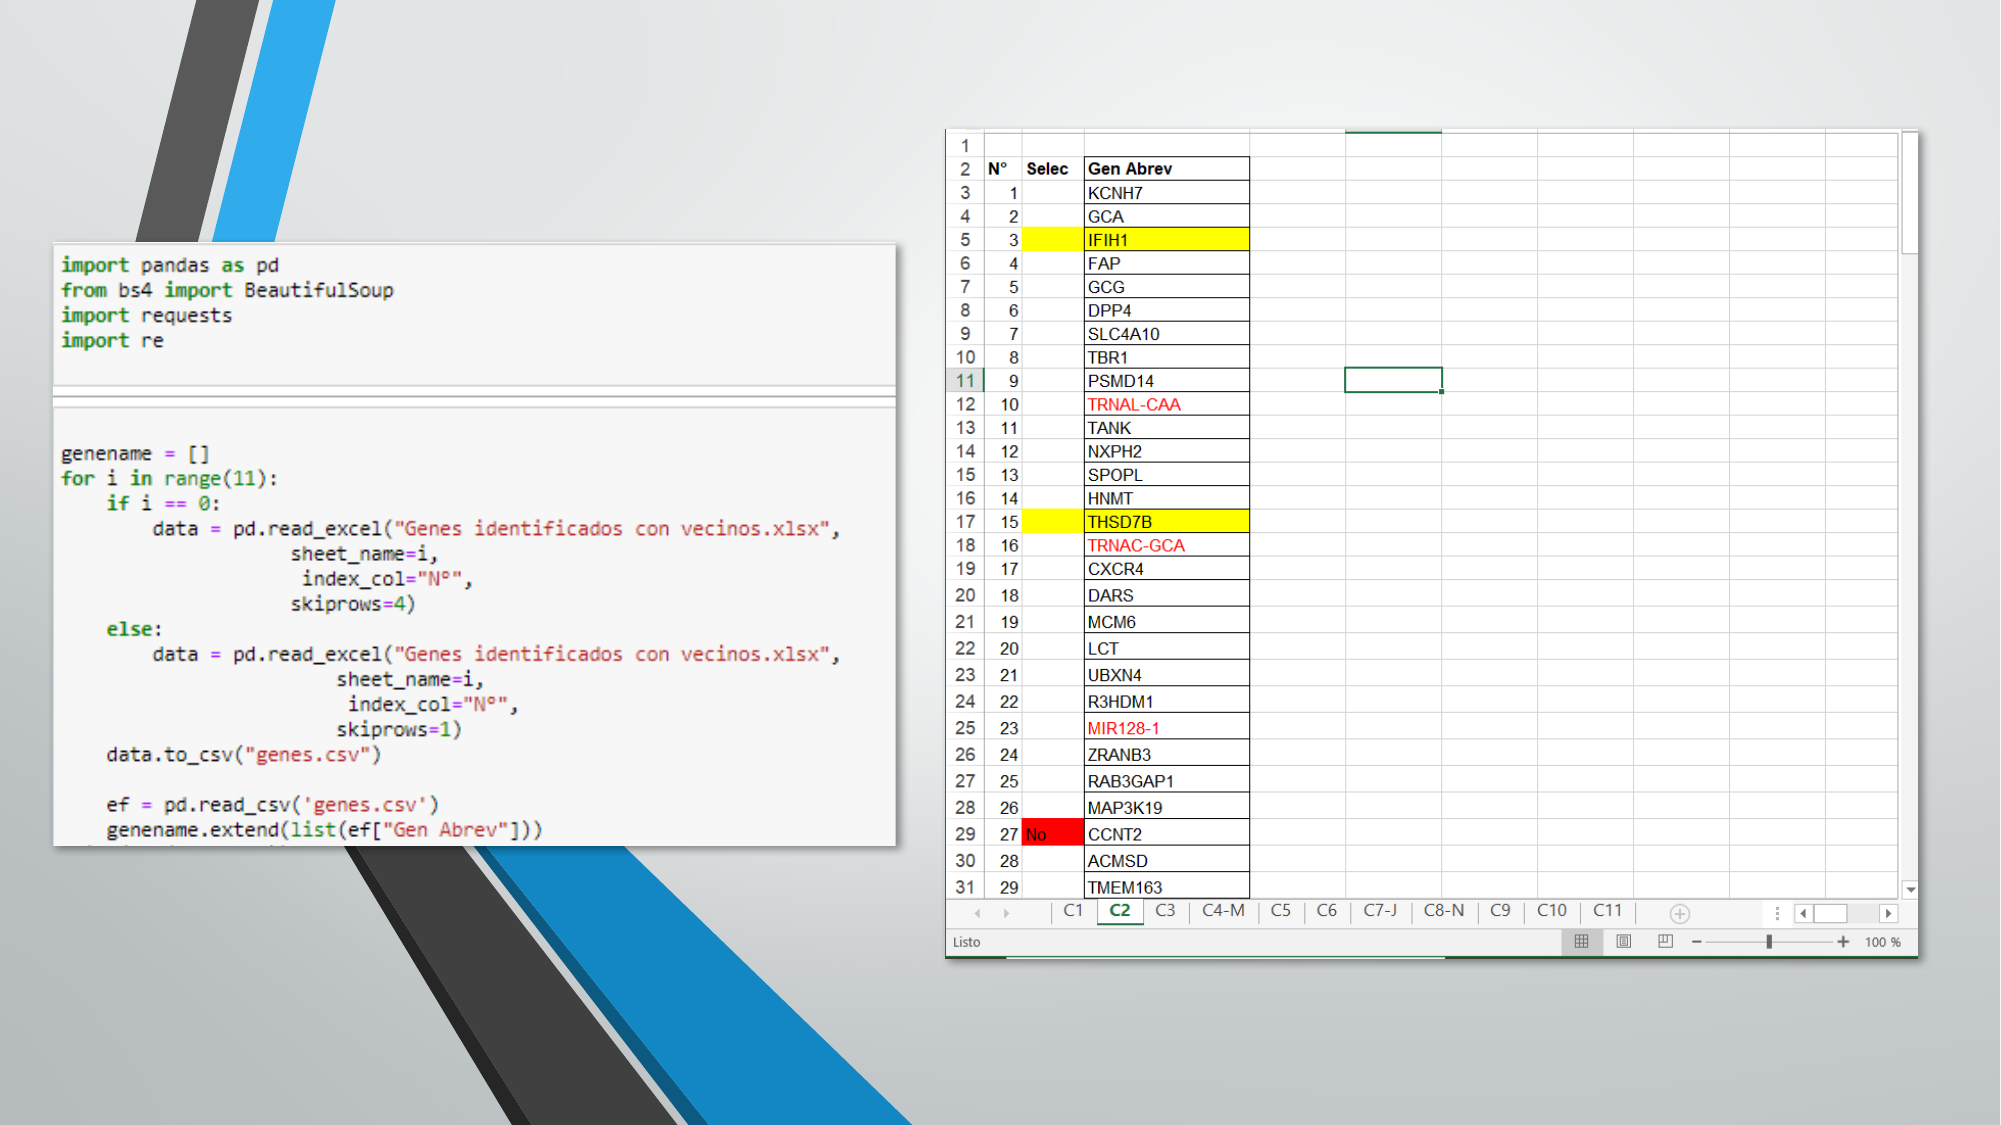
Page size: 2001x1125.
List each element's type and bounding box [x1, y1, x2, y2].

picture [1667, 128, 1919, 960]
picture [52, 241, 332, 847]
text_box [332, 117, 1667, 1008]
